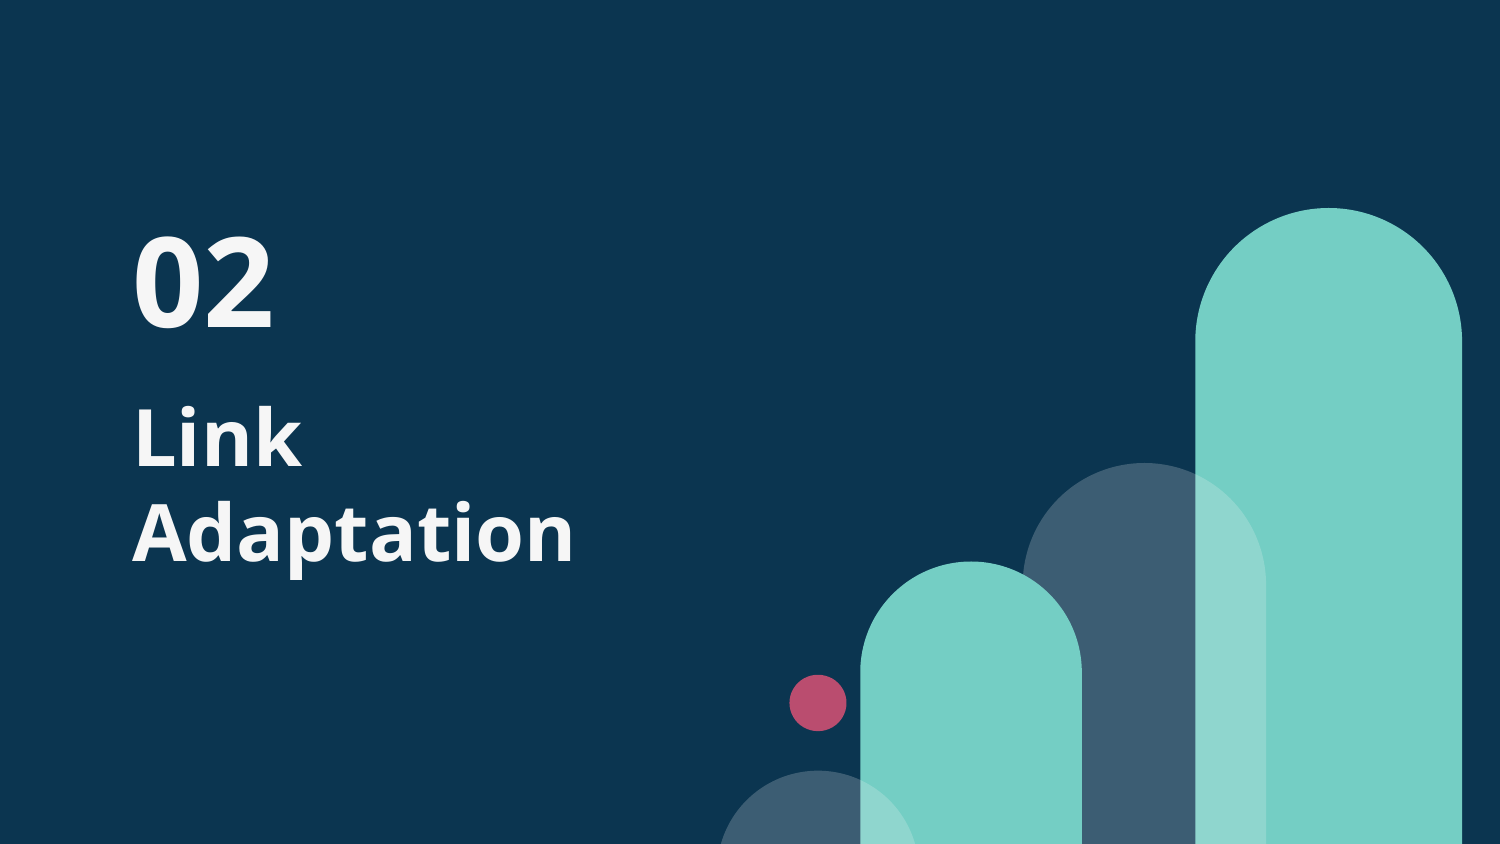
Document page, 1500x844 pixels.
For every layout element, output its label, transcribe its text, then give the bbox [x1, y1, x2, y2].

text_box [1022, 207, 1463, 844]
title Link Adaptation [116, 372, 662, 511]
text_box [716, 561, 1083, 844]
title 02 [116, 207, 335, 347]
